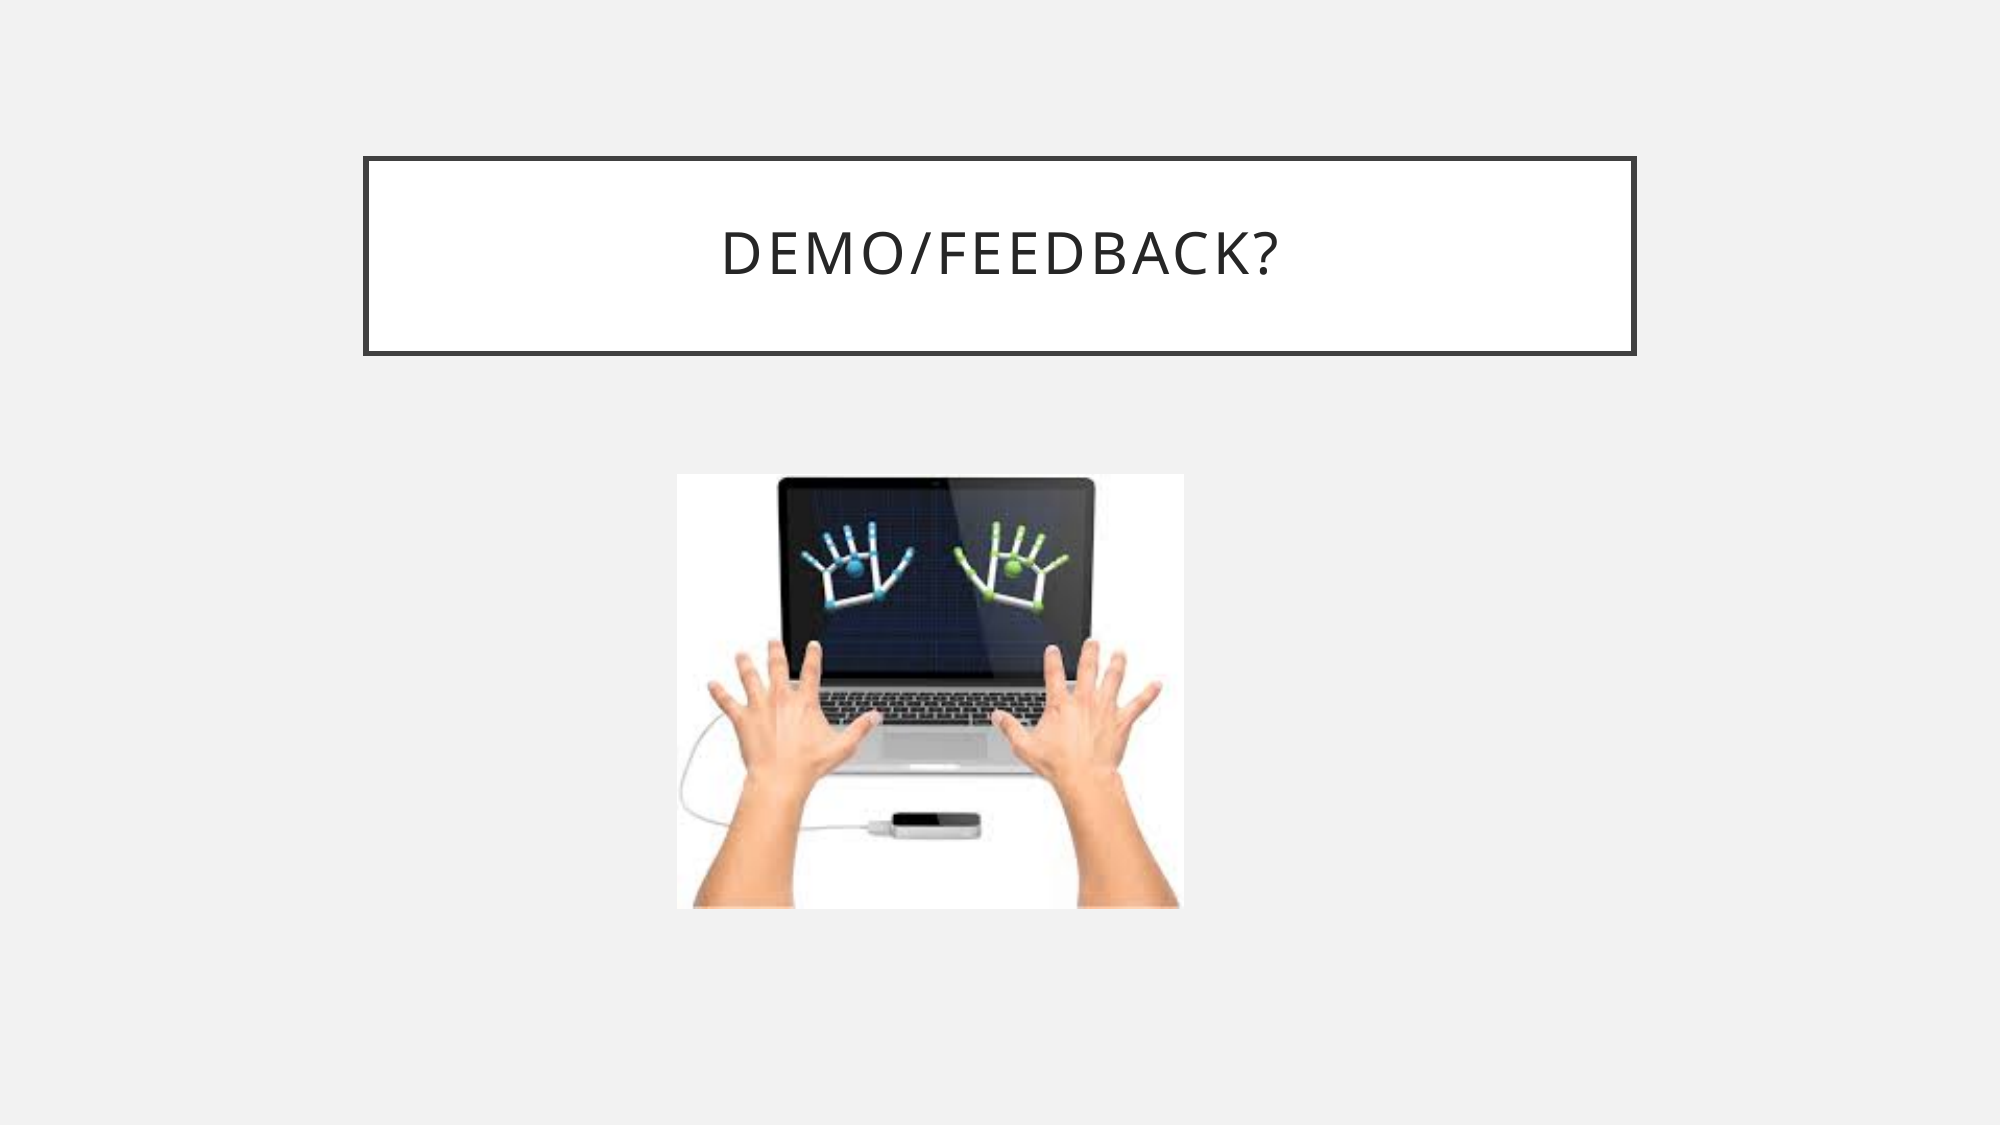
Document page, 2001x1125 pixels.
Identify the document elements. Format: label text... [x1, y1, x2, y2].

picture [677, 474, 1184, 909]
title Demo/Feedback? [363, 156, 1637, 356]
